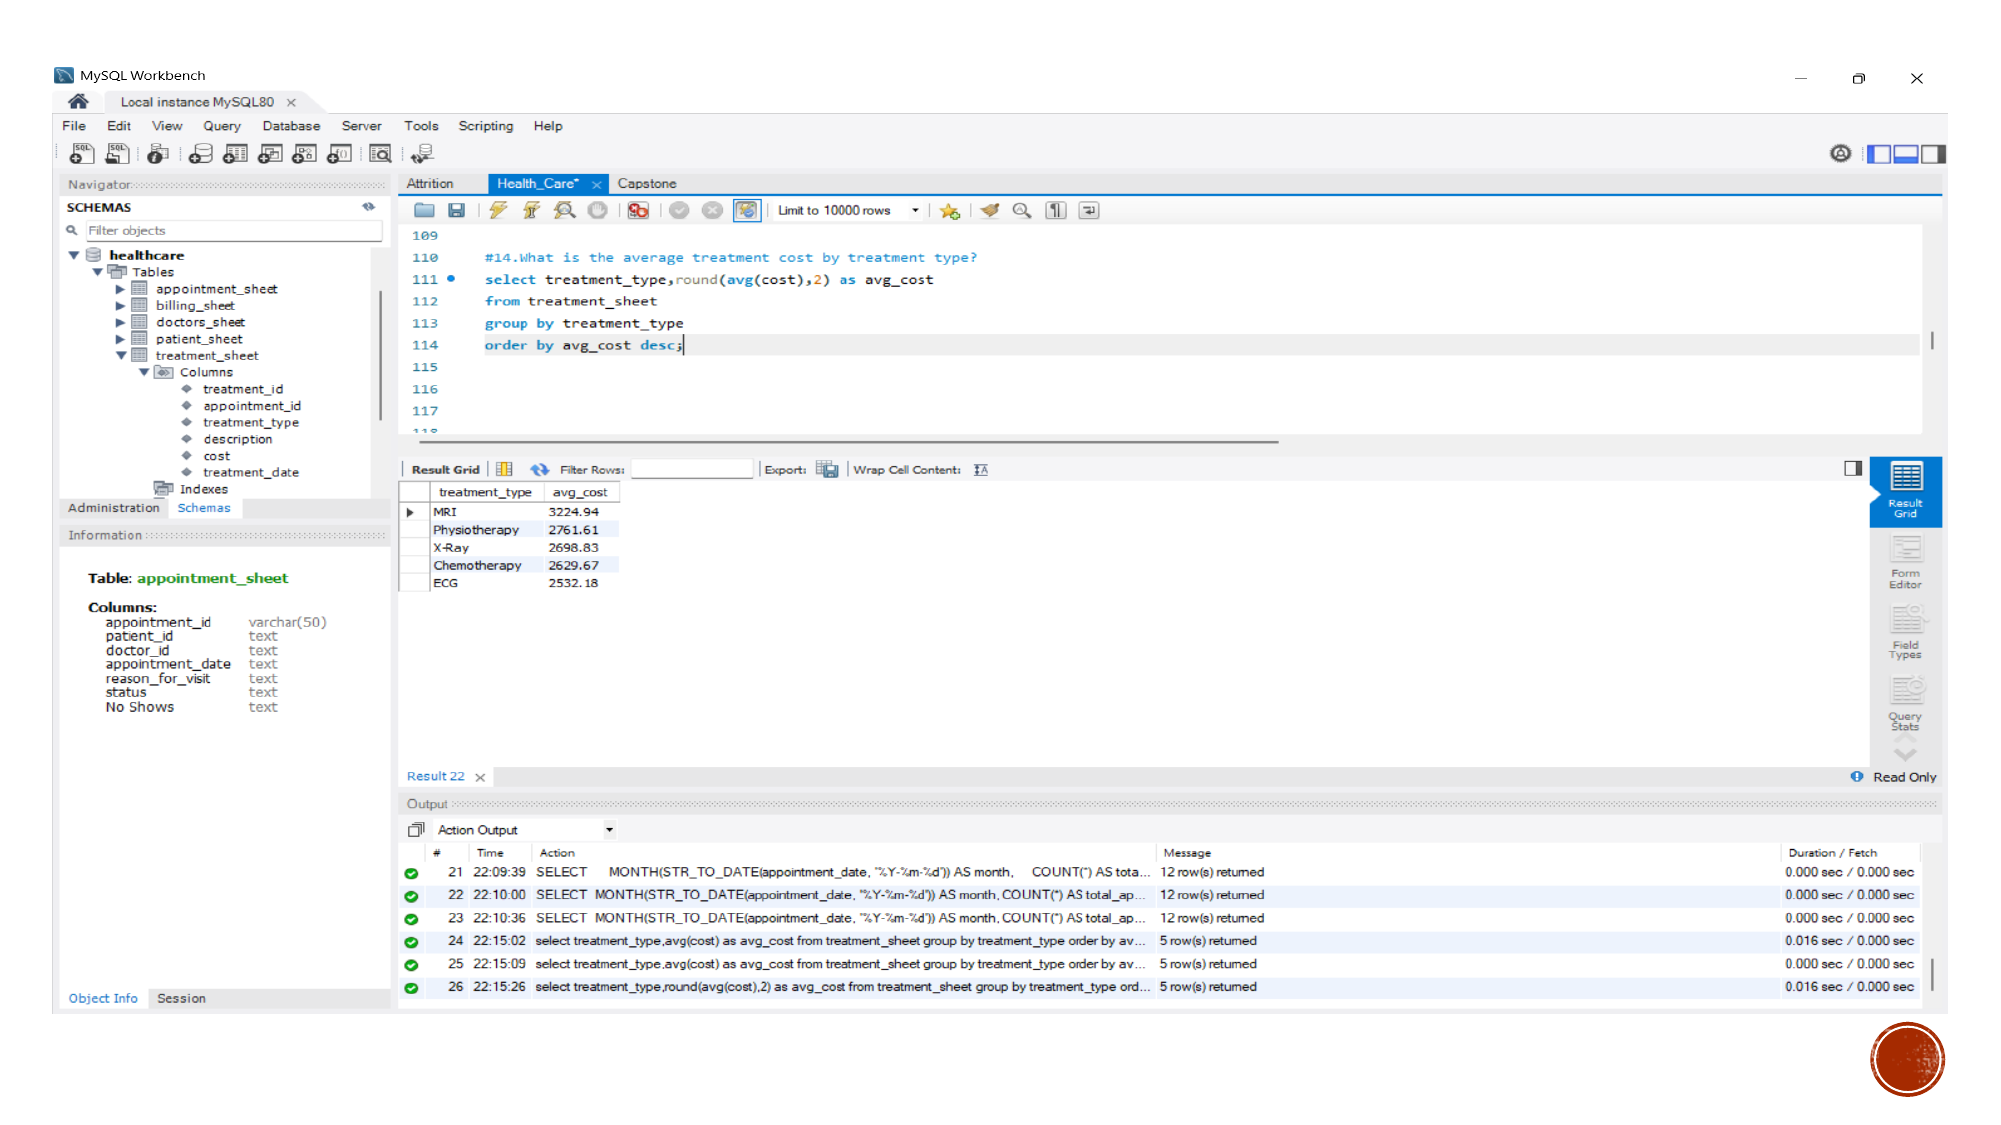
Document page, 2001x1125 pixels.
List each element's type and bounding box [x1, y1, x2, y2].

picture [52, 64, 1948, 1013]
